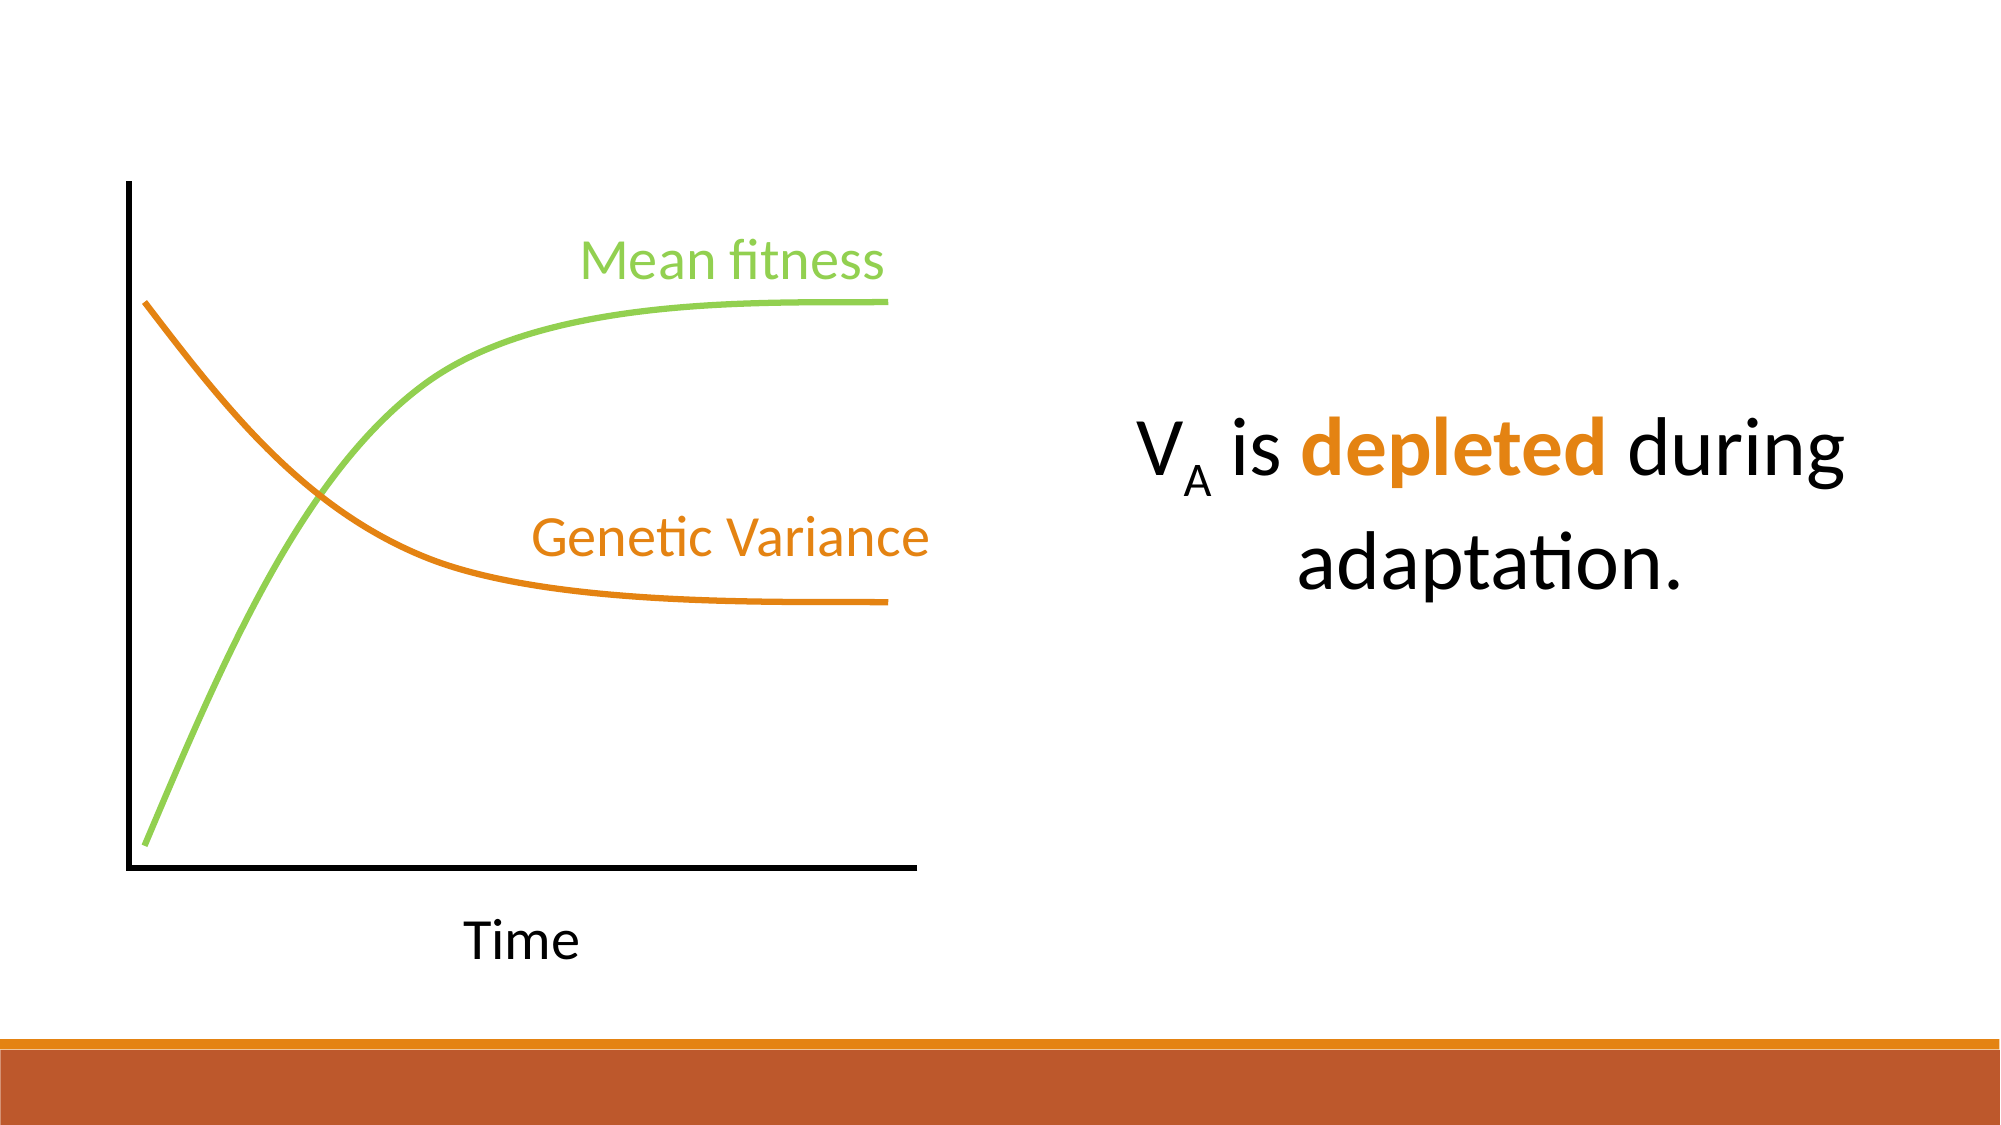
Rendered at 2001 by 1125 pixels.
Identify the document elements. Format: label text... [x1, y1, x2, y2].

text_box Genetic Variance [516, 491, 952, 576]
text_box Time [394, 893, 649, 979]
text_box [143, 301, 889, 604]
text_box Mean fitness [564, 213, 1000, 299]
text_box [398, 300, 889, 491]
text_box [143, 496, 506, 847]
text_box VA is depleted during adaptation. [999, 385, 1982, 614]
